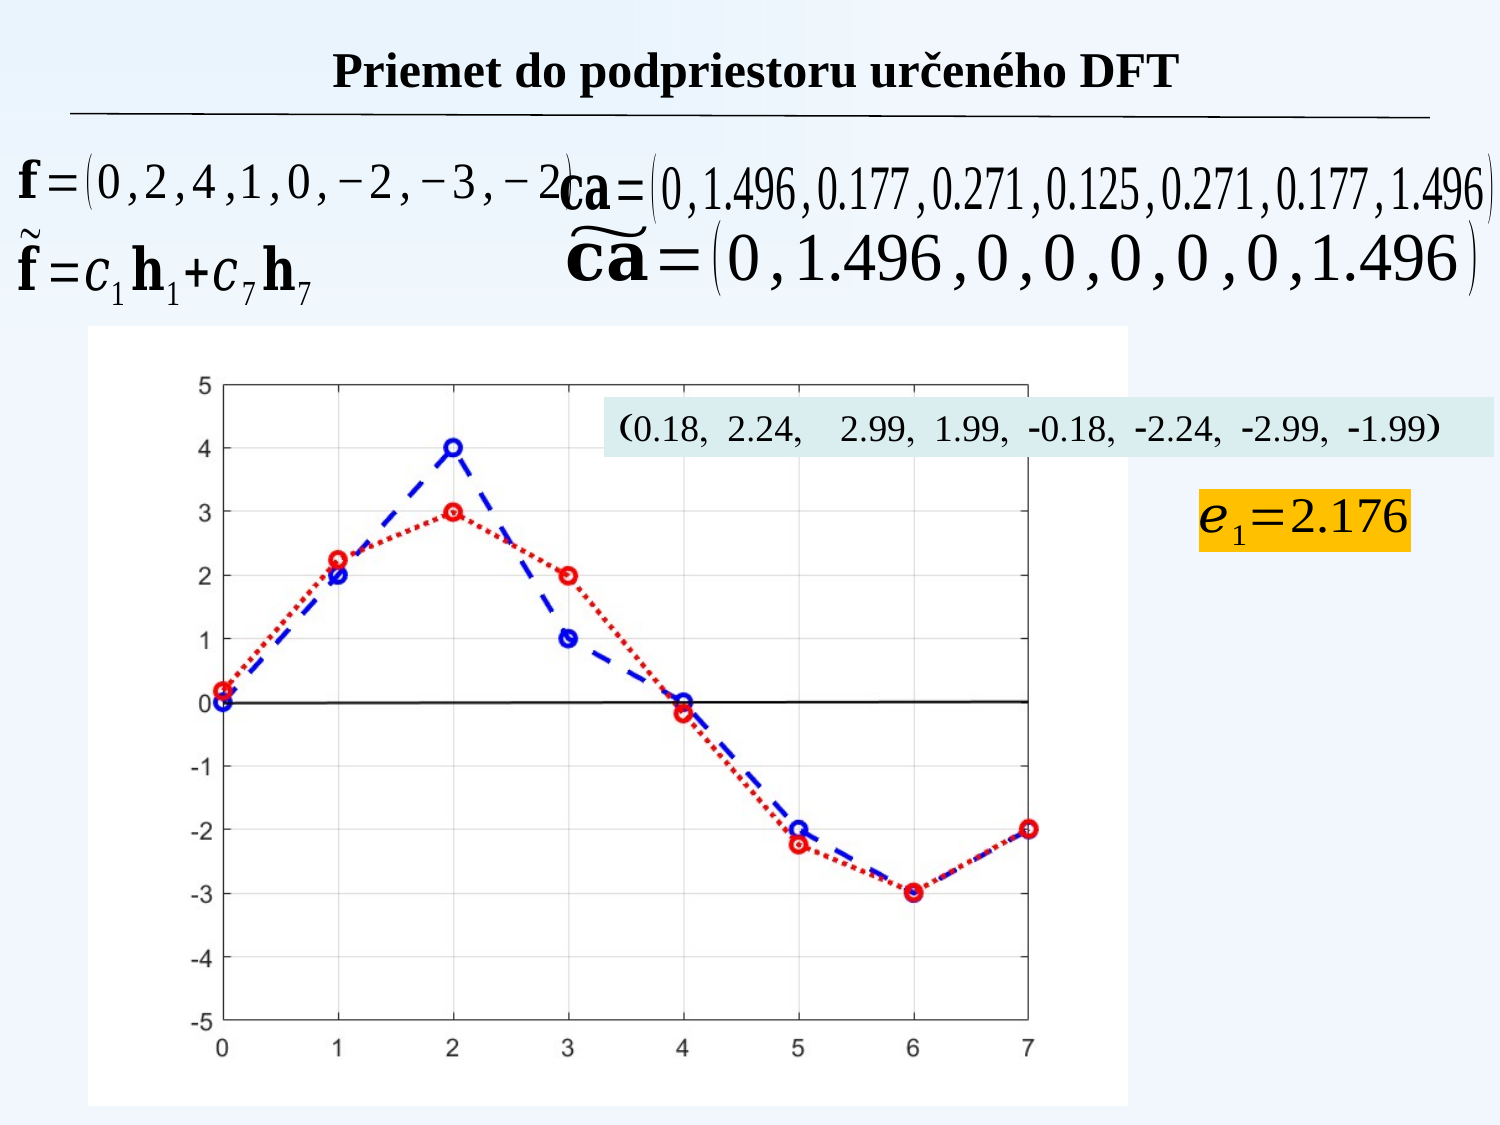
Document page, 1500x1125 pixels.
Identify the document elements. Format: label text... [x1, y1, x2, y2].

picture [88, 325, 1128, 1106]
text_box Priemet do podpriestoru určeného DFT [253, 29, 1270, 105]
